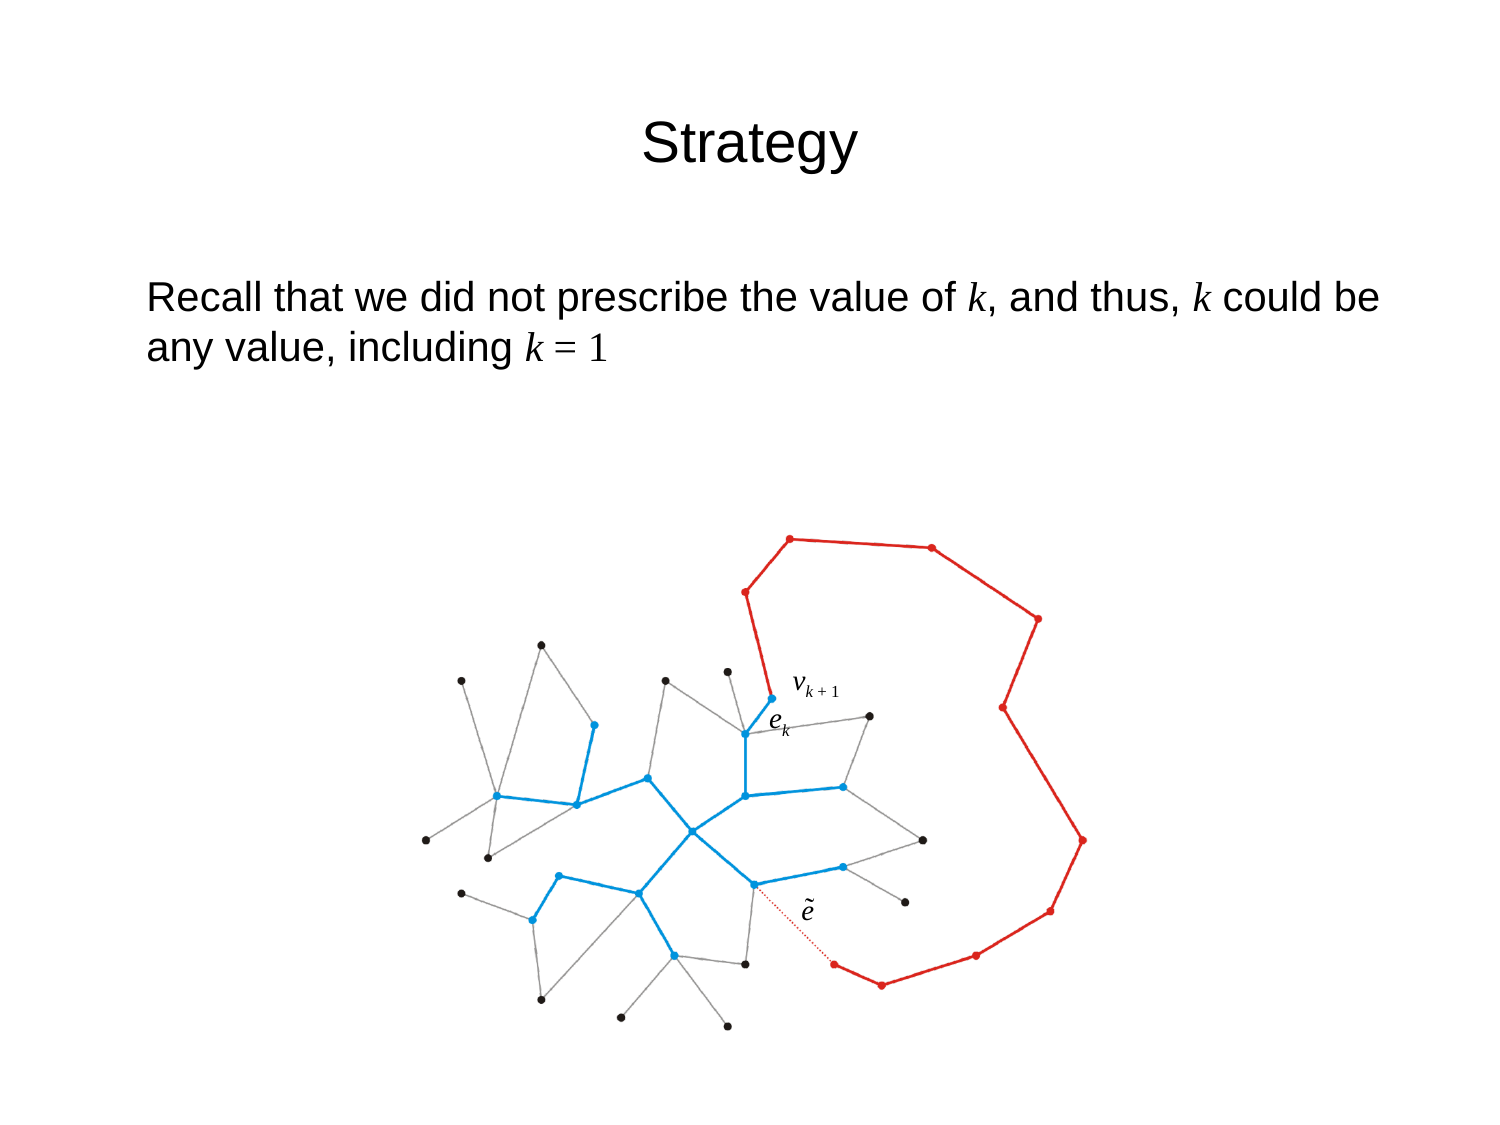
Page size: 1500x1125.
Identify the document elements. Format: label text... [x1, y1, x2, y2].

list Recall that we did not prescribe the value of k, and thus, k could be any value, including k = 1 [74, 262, 1426, 1006]
picture [399, 520, 1100, 1036]
title Strategy [74, 44, 1426, 233]
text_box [796, 894, 822, 929]
